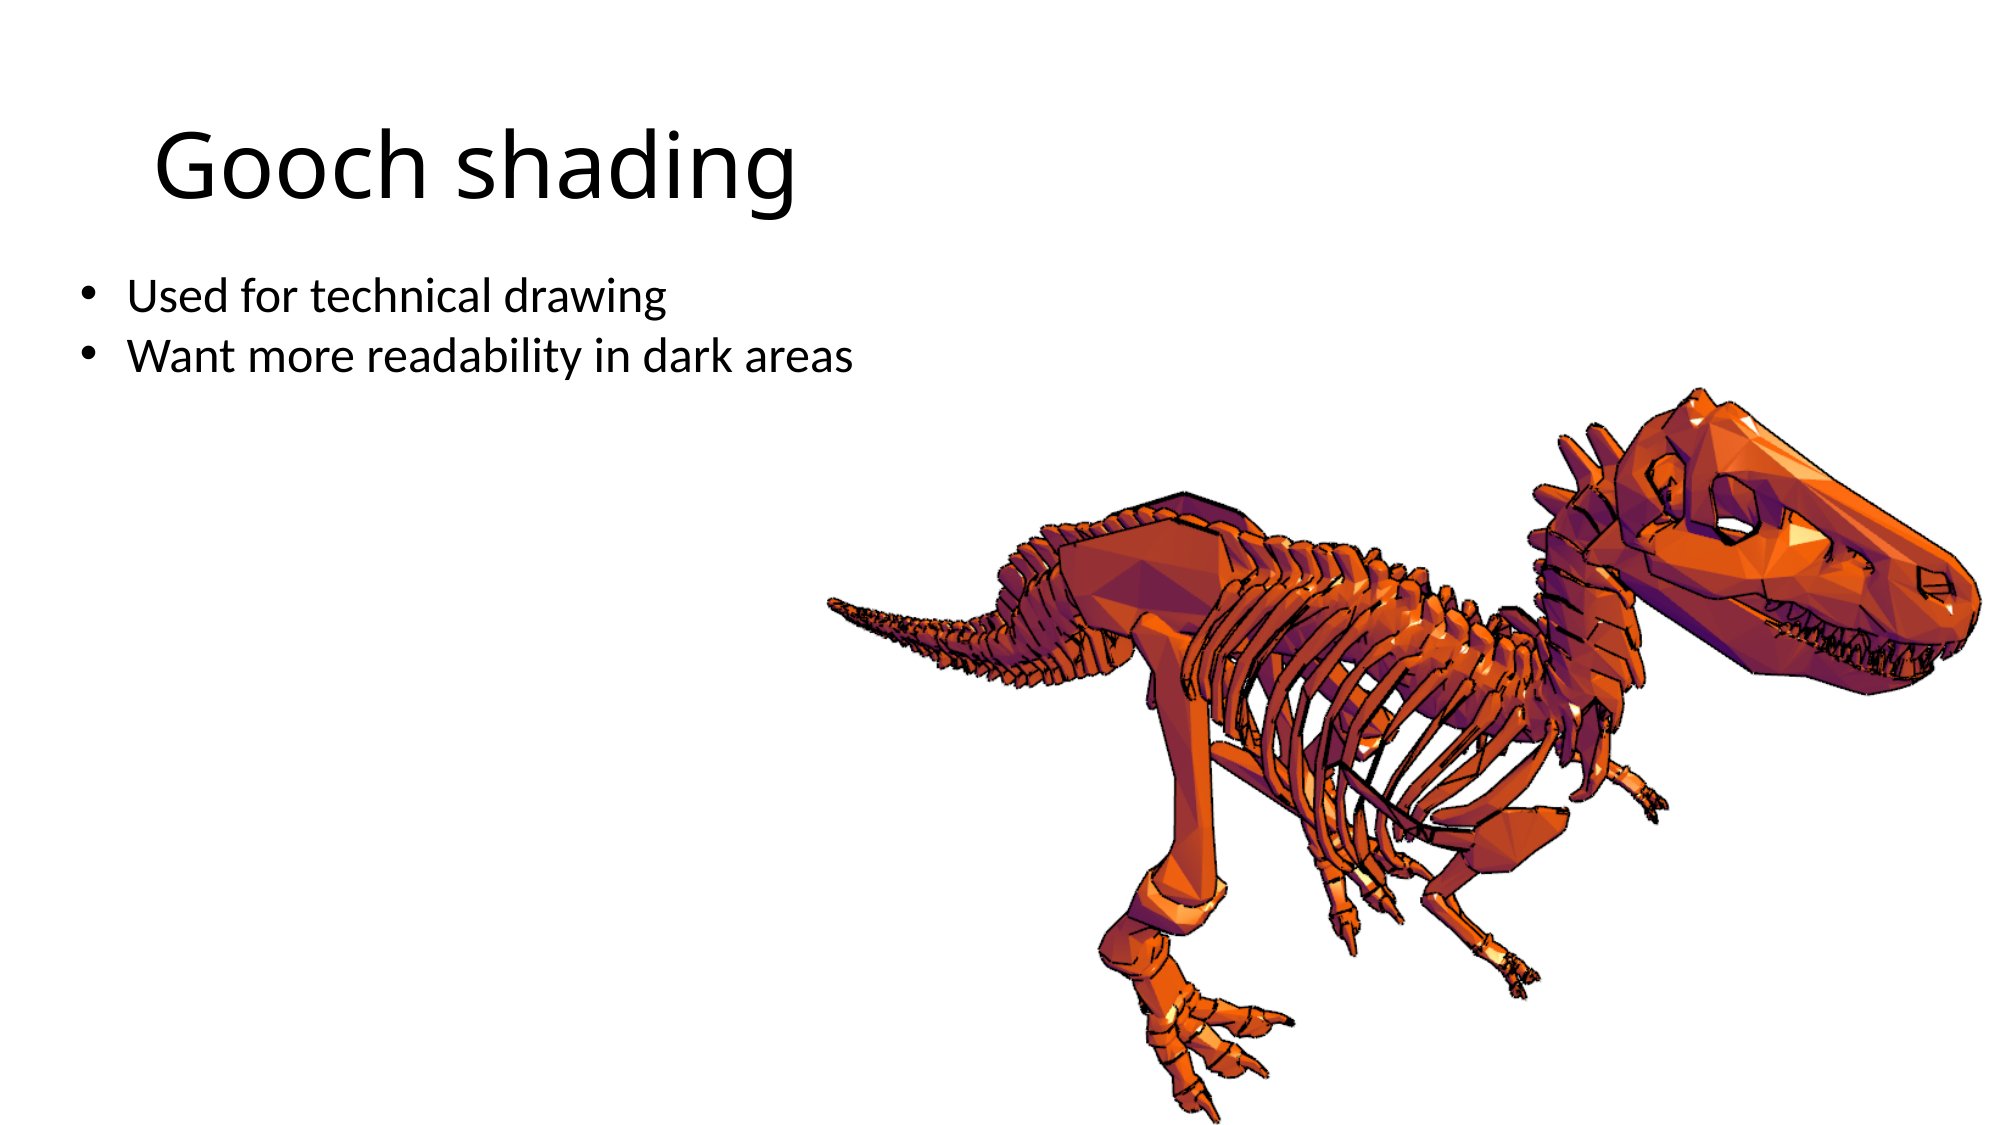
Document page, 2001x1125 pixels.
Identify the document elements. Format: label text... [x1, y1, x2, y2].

text_box Used for technical drawing Want more readability in dark areas [64, 254, 869, 510]
title Gooch shading [137, 59, 1863, 278]
picture [826, 387, 1983, 1125]
